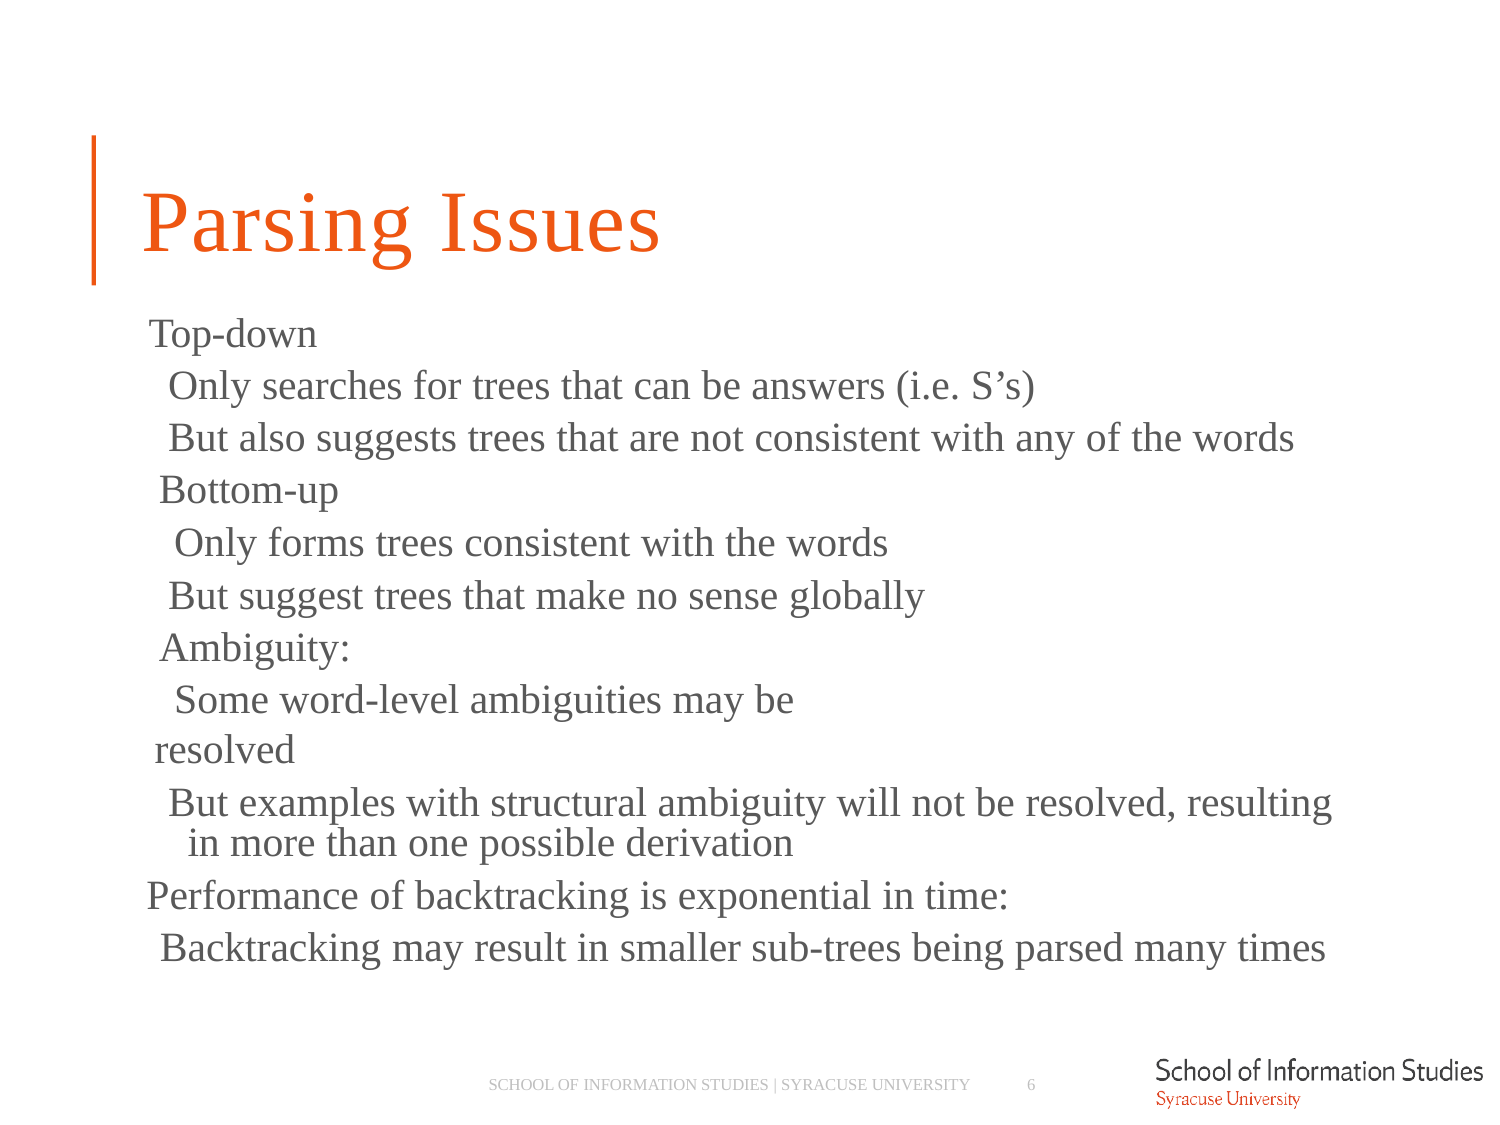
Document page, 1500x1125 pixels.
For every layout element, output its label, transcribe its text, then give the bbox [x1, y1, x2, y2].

text_box Top-down ­ Only searches for trees that can be answers (i.e. S’s) ­ But also suggests trees that are not consistent with any of the words Bottom-up ­ Only forms trees consistent with the words ­ But suggest trees that make no sense globally Ambiguity: ­ Some word-level ambiguities may be resolved ­ But examples with structural ambiguity will not be resolved, resulting in more than one possible derivation Performance of backtracking is exponential in time: ­ Backtracking may result in smaller sub-trees being parsed many times [146, 304, 1347, 971]
footer SCHOOL OF INFORMATION STUDIES | SYRACUSE UNIVERSITY [486, 1073, 979, 1125]
title Parsing Issues [138, 162, 669, 353]
slide_number 6 [1020, 1064, 1042, 1125]
picture [1156, 1058, 1483, 1109]
